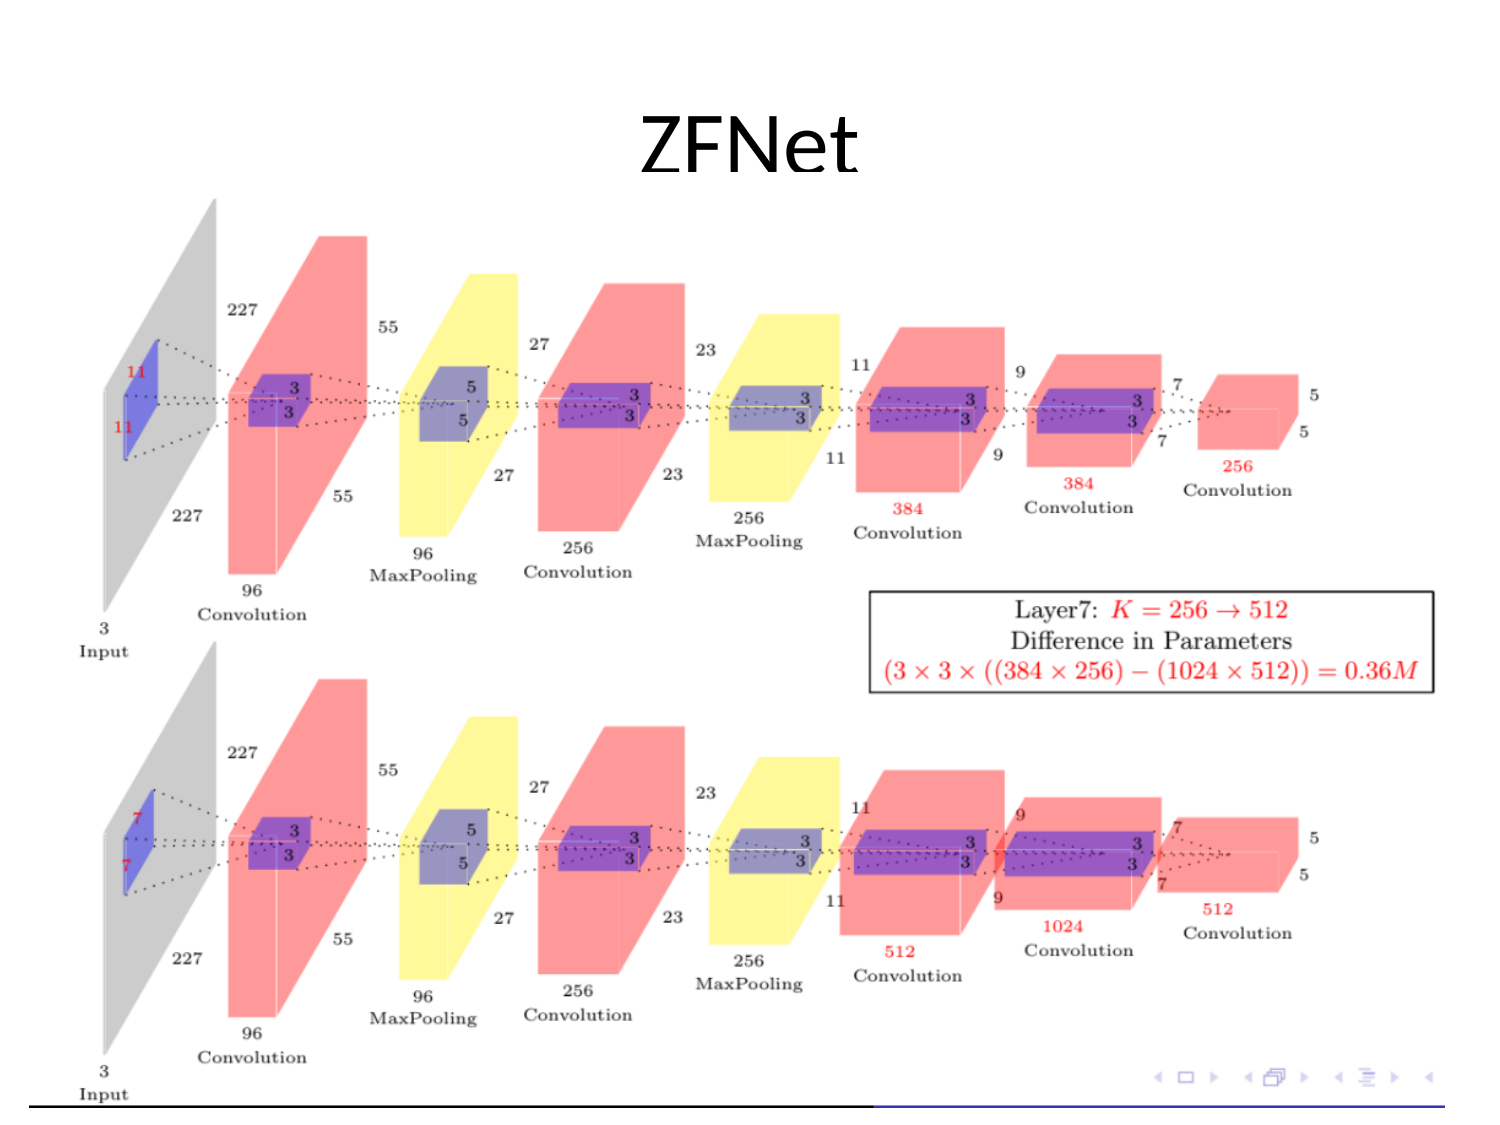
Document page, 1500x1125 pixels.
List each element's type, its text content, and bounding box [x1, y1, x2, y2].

title ZFNet [75, 45, 1425, 171]
picture [29, 172, 1445, 1108]
